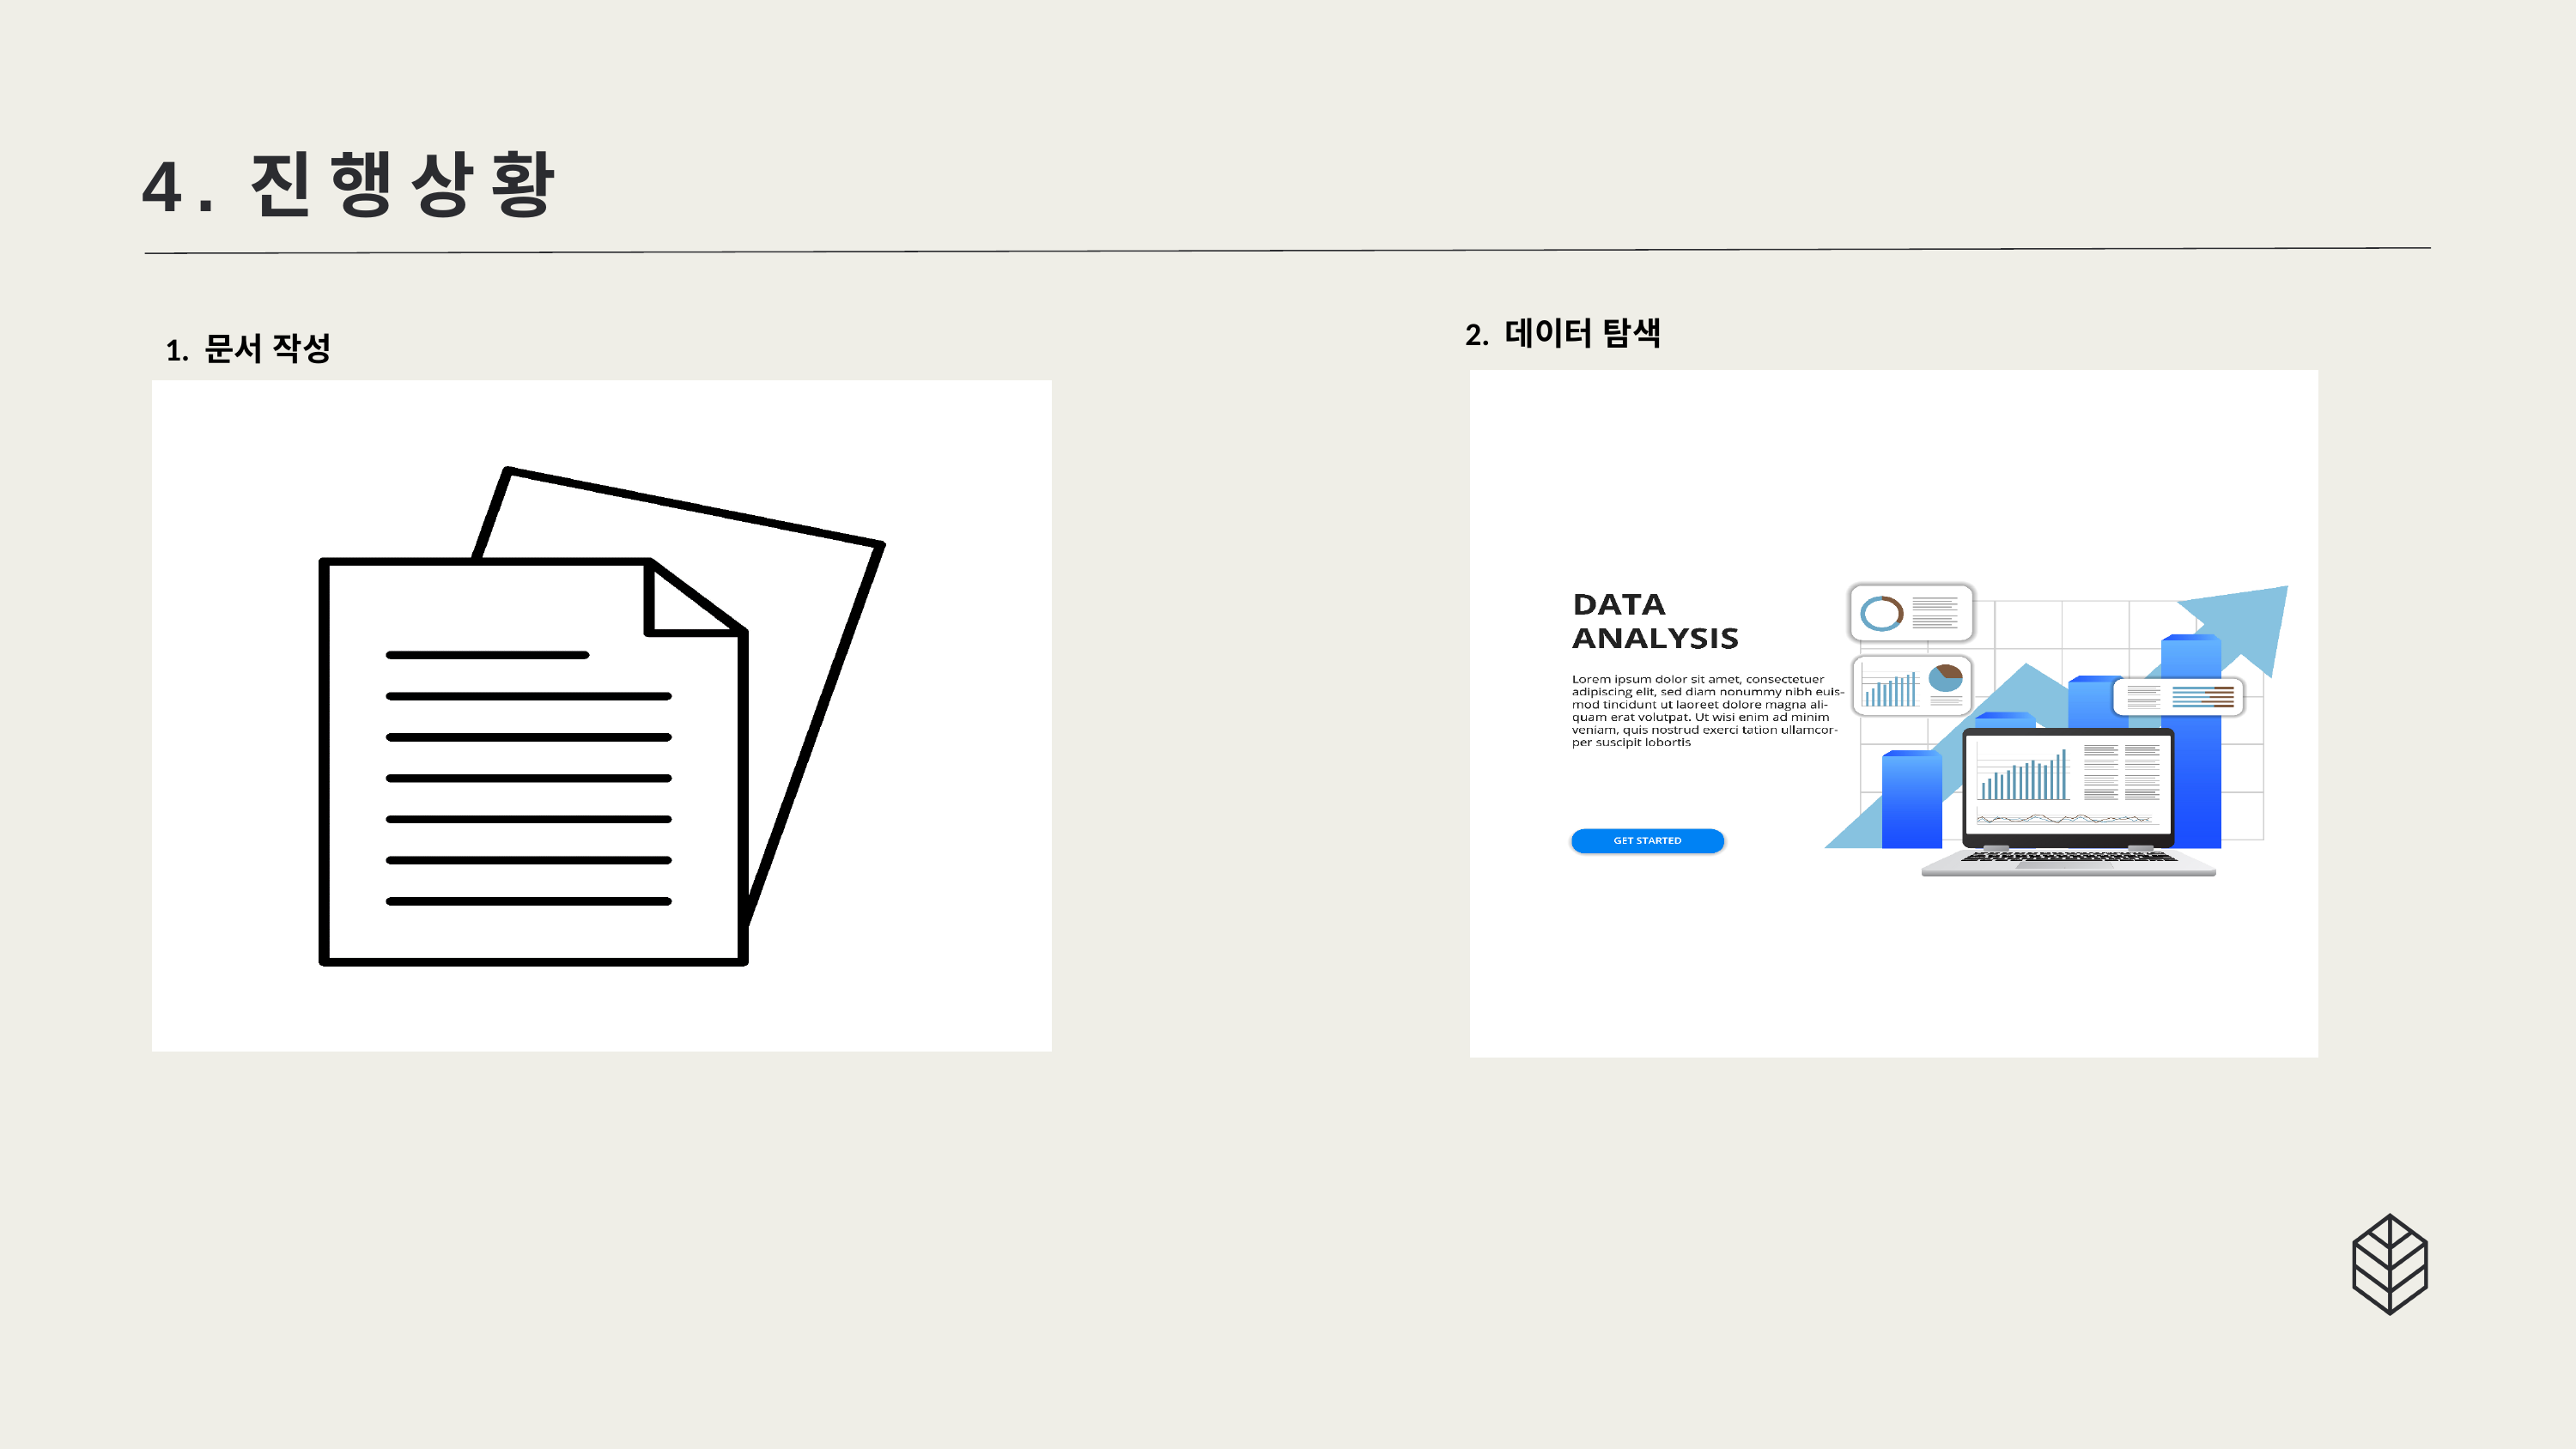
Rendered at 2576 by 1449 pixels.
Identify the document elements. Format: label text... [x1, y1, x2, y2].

picture [1470, 370, 2319, 1058]
text_box 1. 문서 작성 [152, 322, 711, 373]
picture [152, 380, 1053, 1052]
text_box [2352, 1213, 2428, 1316]
text_box 4.진행상황 [142, 132, 2428, 226]
text_box 2. 데이터 탐색 [1452, 307, 2353, 359]
